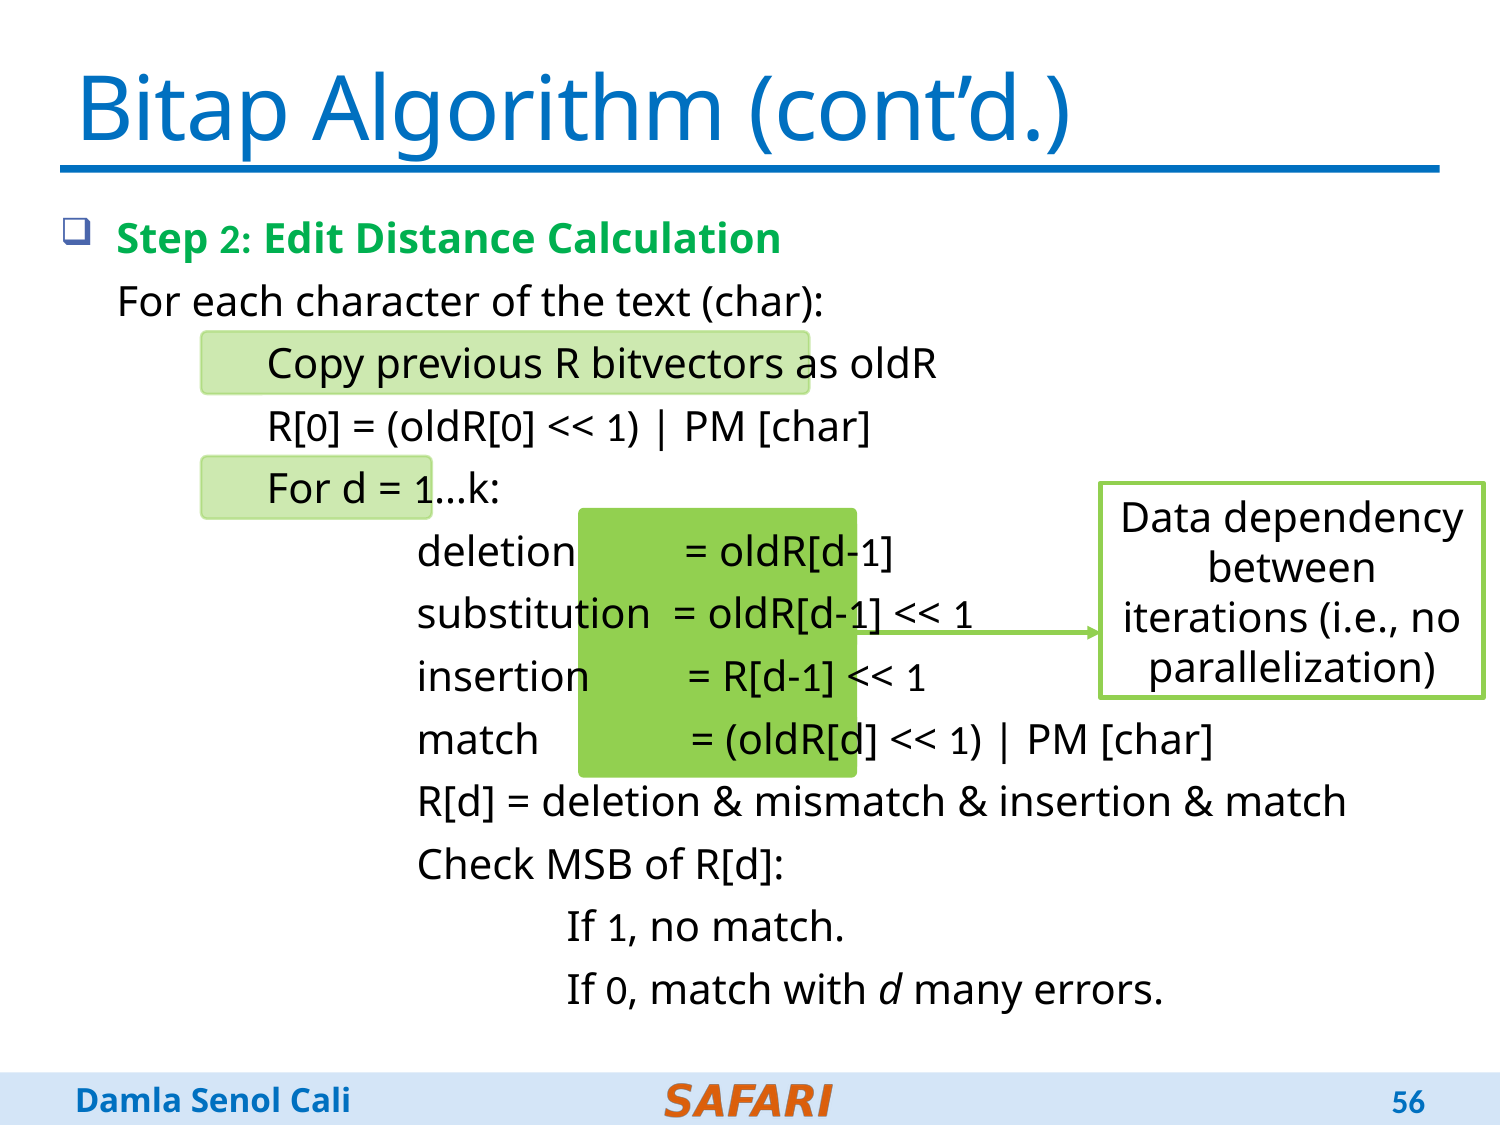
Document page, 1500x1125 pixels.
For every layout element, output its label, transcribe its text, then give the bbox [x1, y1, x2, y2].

list Step 2: Edit Distance Calculation For each character of the text (char): Copy previous R bitvectors as oldR R[0] = (oldR[0] << 1) | PM [char] For d = 1…k: deletion = oldR[d-1] substitution = oldR[d-1] << 1 insertion = R[d-1] << 1 match = (oldR[d] << 1) | PM [char] R[d] = deletion & mismatch & insertion & match Check MSB of R[d]: If 1, no match. If 0, match with d many errors. [60, 204, 1440, 1025]
slide_number 56 [1233, 1077, 1440, 1123]
picture [663, 1075, 837, 1125]
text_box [578, 482, 1485, 777]
title Bitap Algorithm (cont’d.) [60, 42, 1440, 166]
